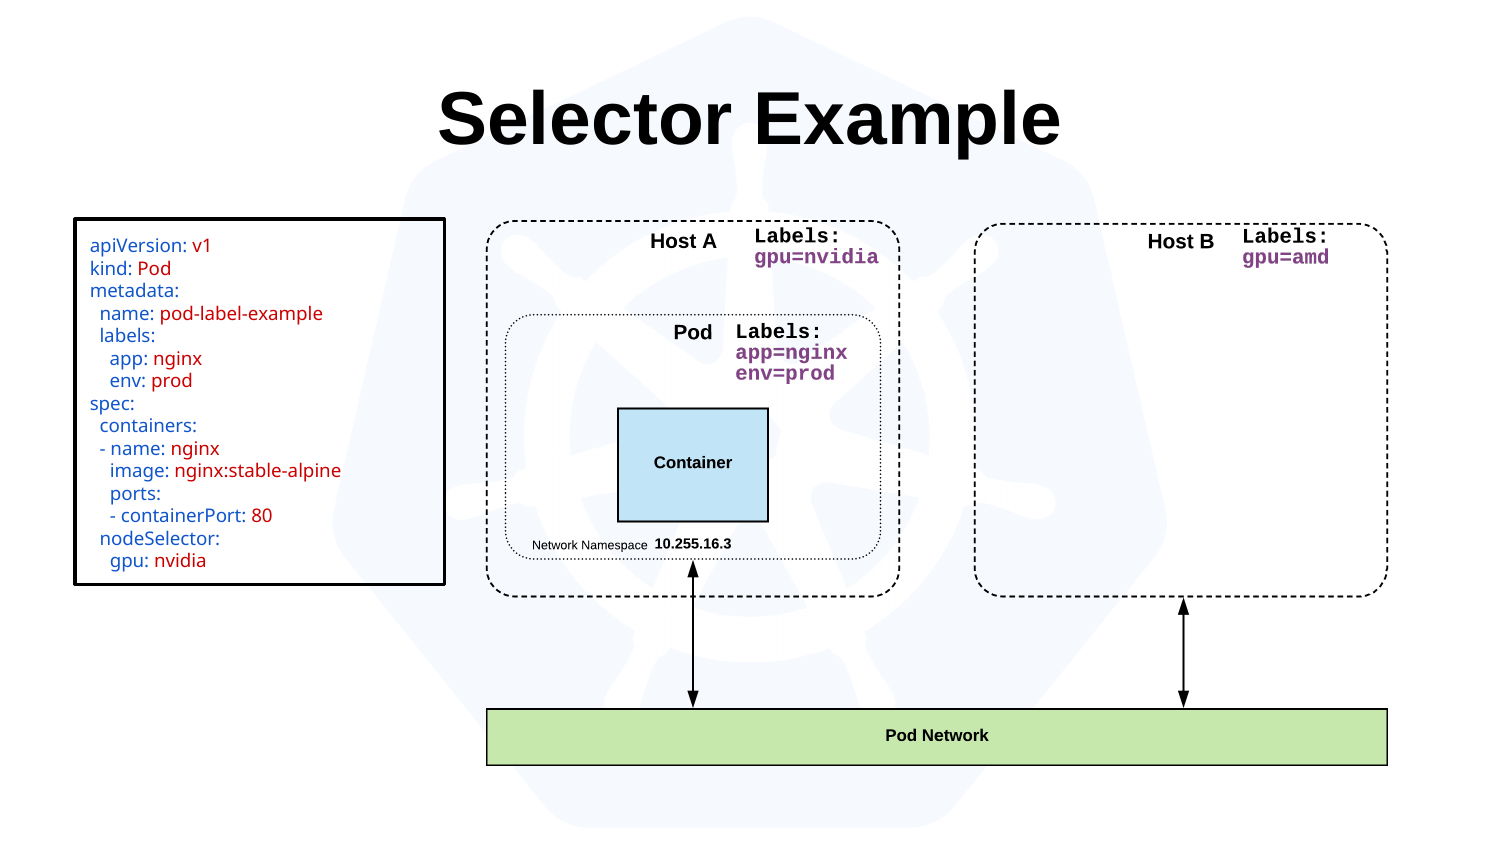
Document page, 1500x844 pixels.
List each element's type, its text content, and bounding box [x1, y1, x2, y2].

text_box Selector Example [74, 33, 1425, 175]
text_box apiVersion: v1 kind: Pod metadata: name: pod-label-example labels: app: nginx env: prod spec: containers: - name: nginx image: nginx:stable-alpine ports: - containerPort: 80 nodeSelector: gpu: nvidia [74, 219, 444, 585]
picture [449, 183, 1426, 804]
